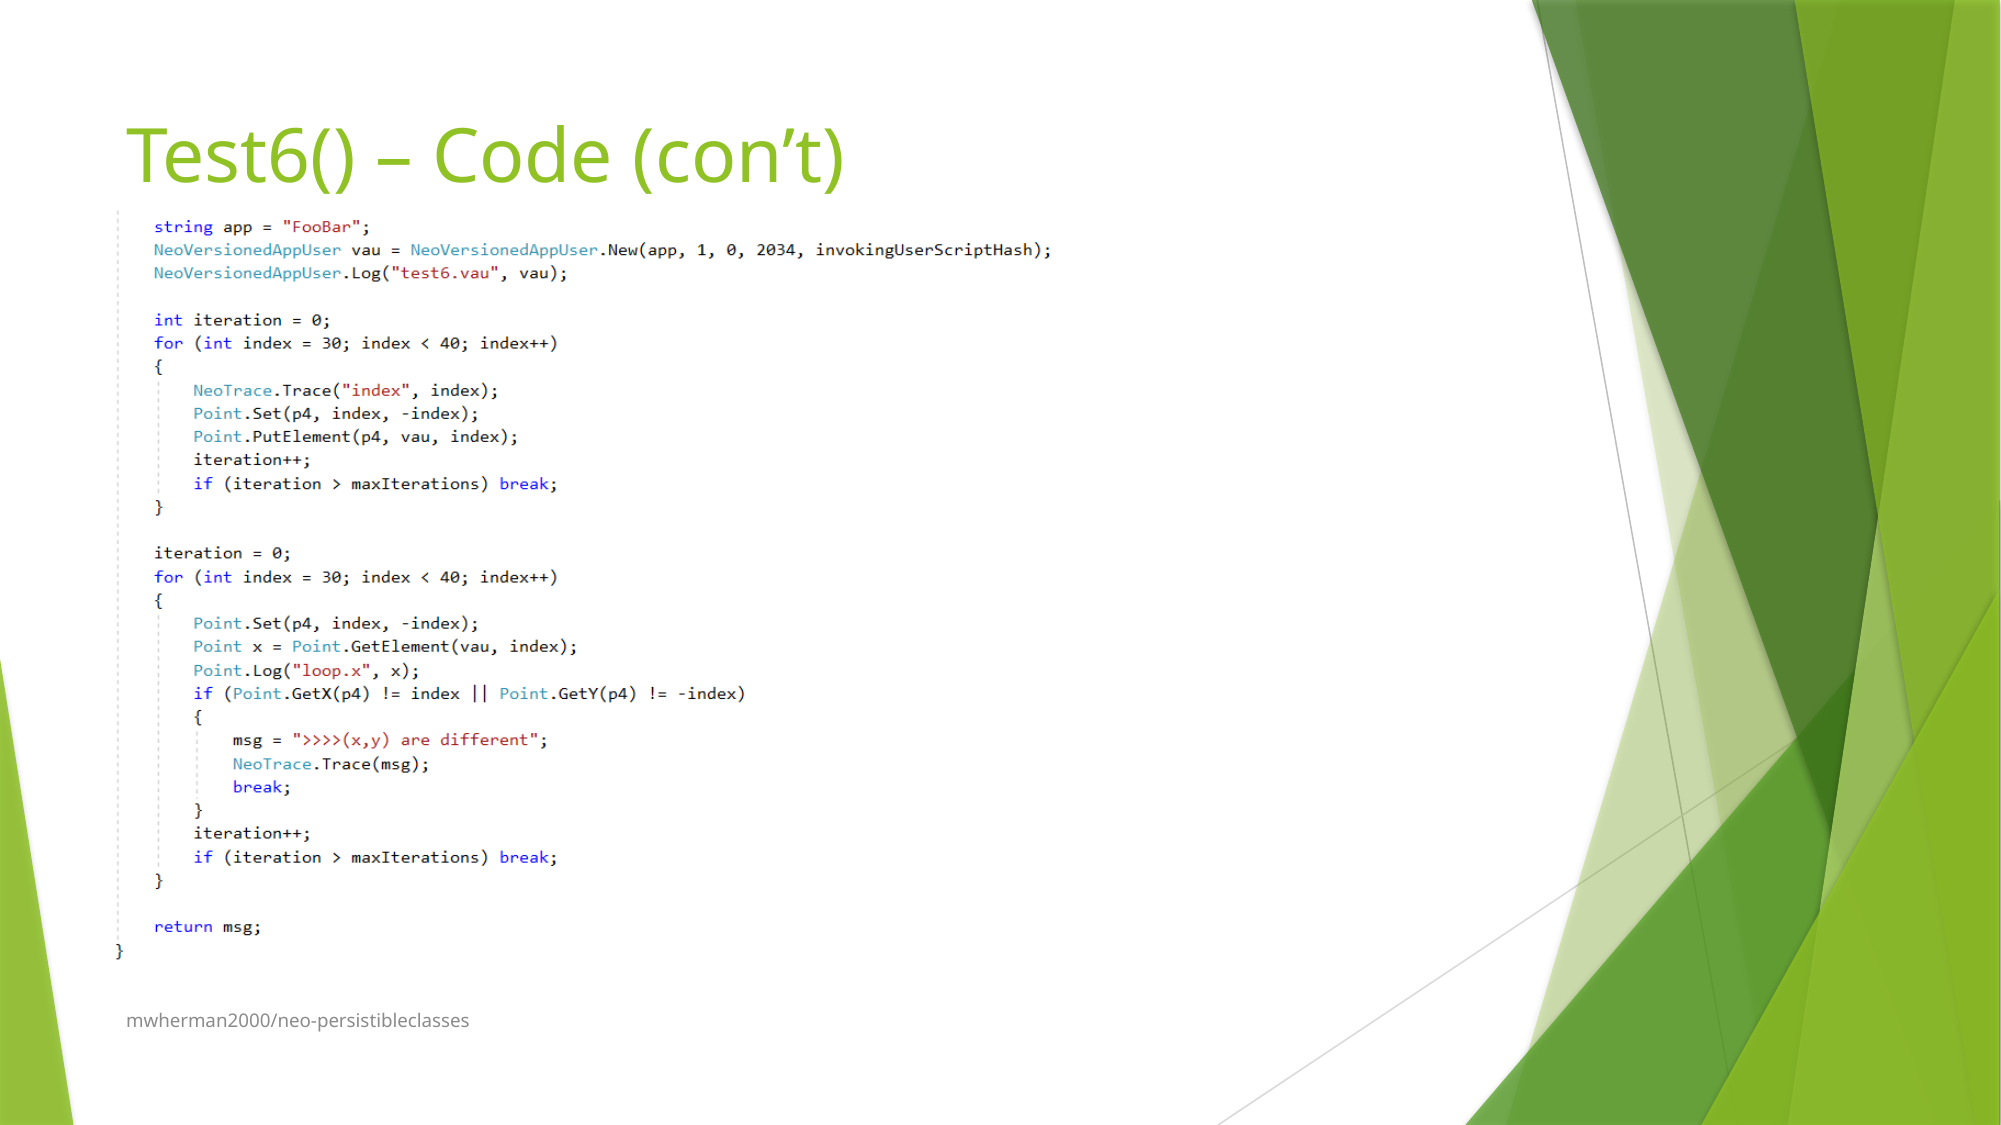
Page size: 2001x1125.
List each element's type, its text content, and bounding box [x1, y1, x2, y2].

title Test6() – Code (con’t) [111, 99, 1522, 317]
footer mwherman2000/neo-persistibleclasses [111, 991, 1145, 1051]
picture [110, 207, 1116, 966]
